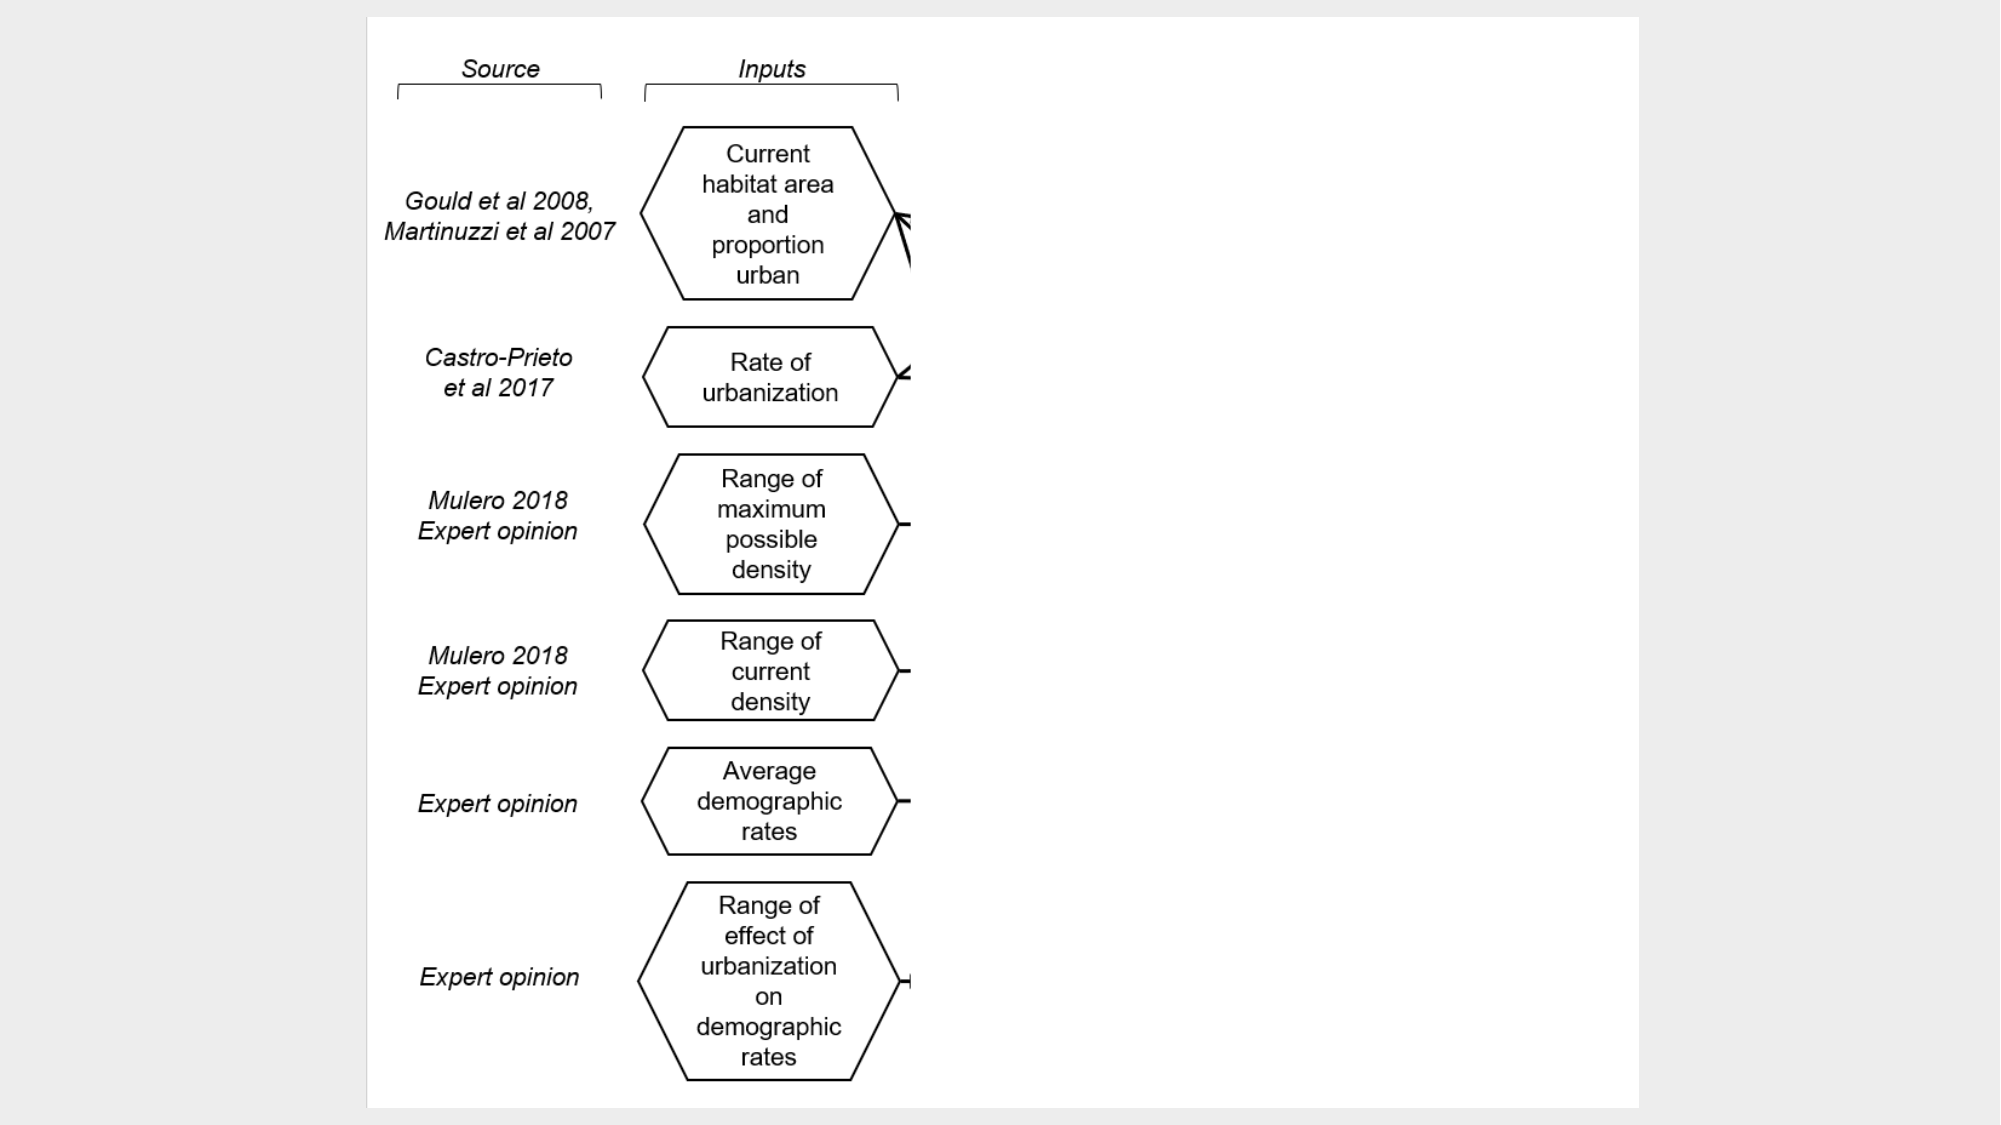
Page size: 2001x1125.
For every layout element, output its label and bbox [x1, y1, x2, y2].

picture [361, 17, 1639, 1108]
